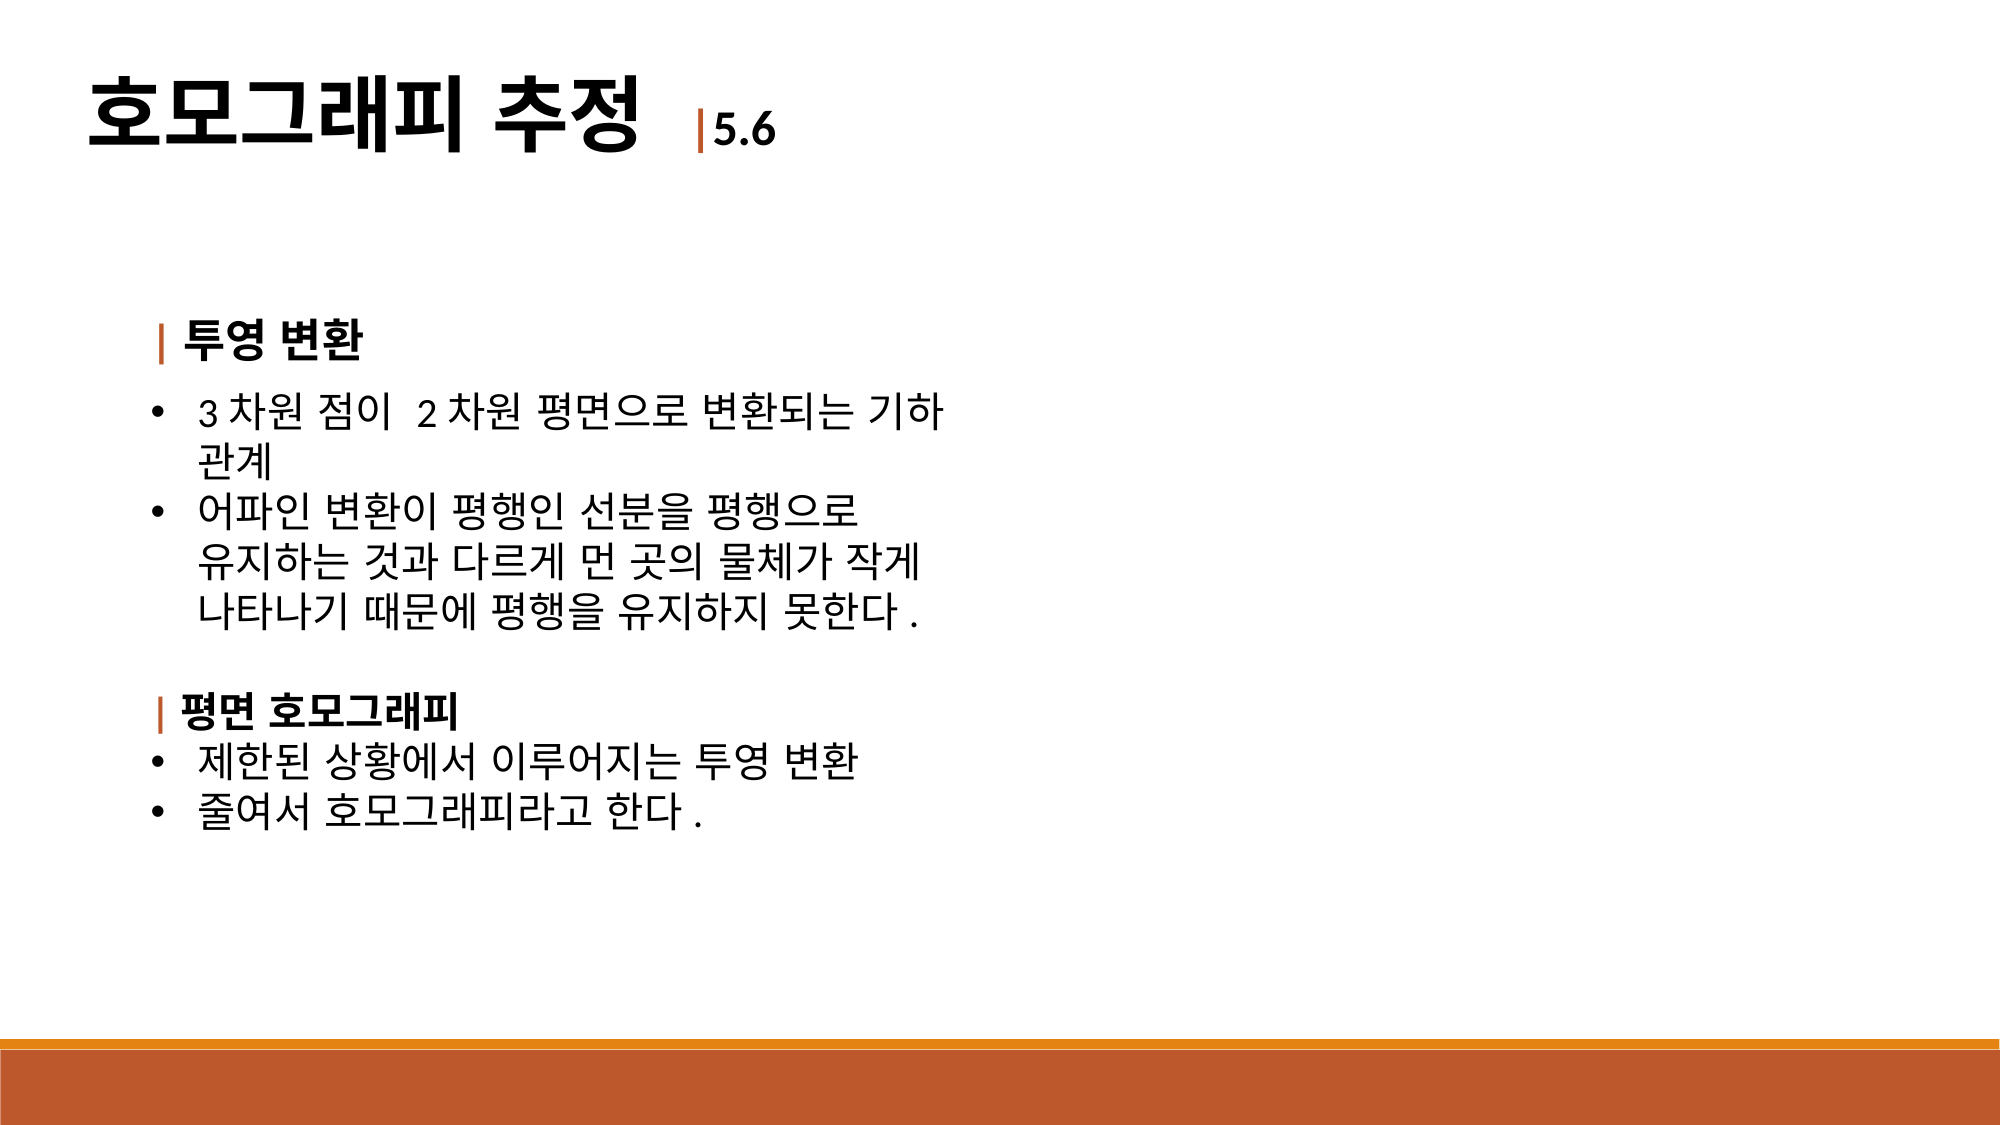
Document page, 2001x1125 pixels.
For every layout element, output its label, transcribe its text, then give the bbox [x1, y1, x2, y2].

text_box |투영 변환 3차원 점이 2차원 평면으로 변환되는 기하 관계 어파인 변환이 평행인 선분을 평행으로 유지하는 것과 다르게 먼 곳의 물체가 작게 나타나기 때문에 평행을 유지하지 못한다. |평면 호모그래피 제한된 상황에서 이루어지는 투영 변환 줄여서 호모그래피라고 한다. [135, 303, 987, 844]
text_box 호모그래피 추정 |5.6 [72, 54, 792, 170]
